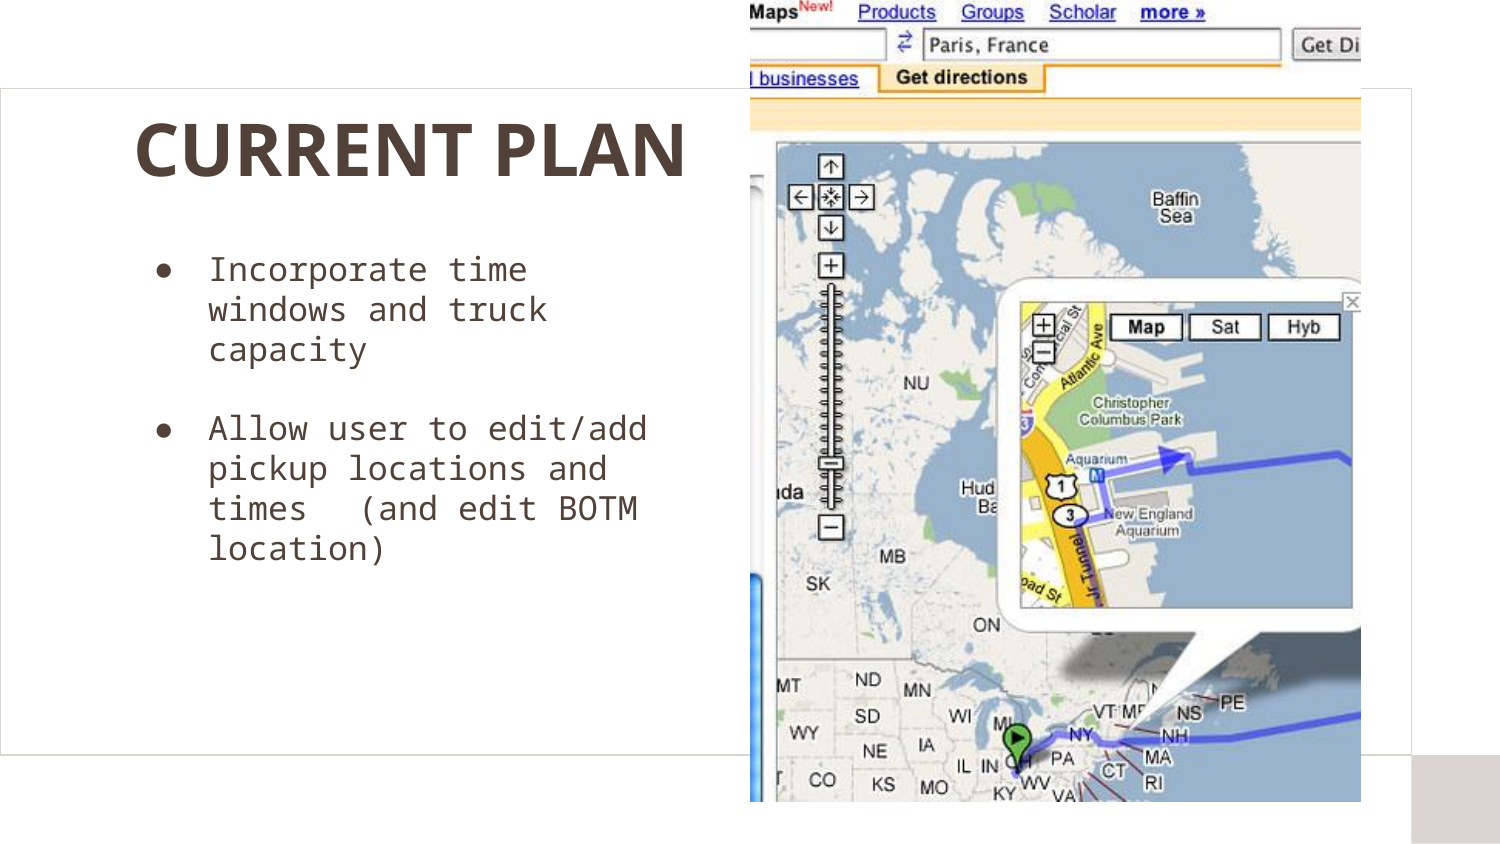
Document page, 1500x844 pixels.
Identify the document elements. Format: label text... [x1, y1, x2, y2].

subtitle Incorporate time windows and truck capacity Allow user to edit/add pickup locations and times (and edit BOTM location) [118, 232, 680, 714]
title CURRENT PLAN [118, 88, 744, 188]
picture [749, 0, 1362, 802]
